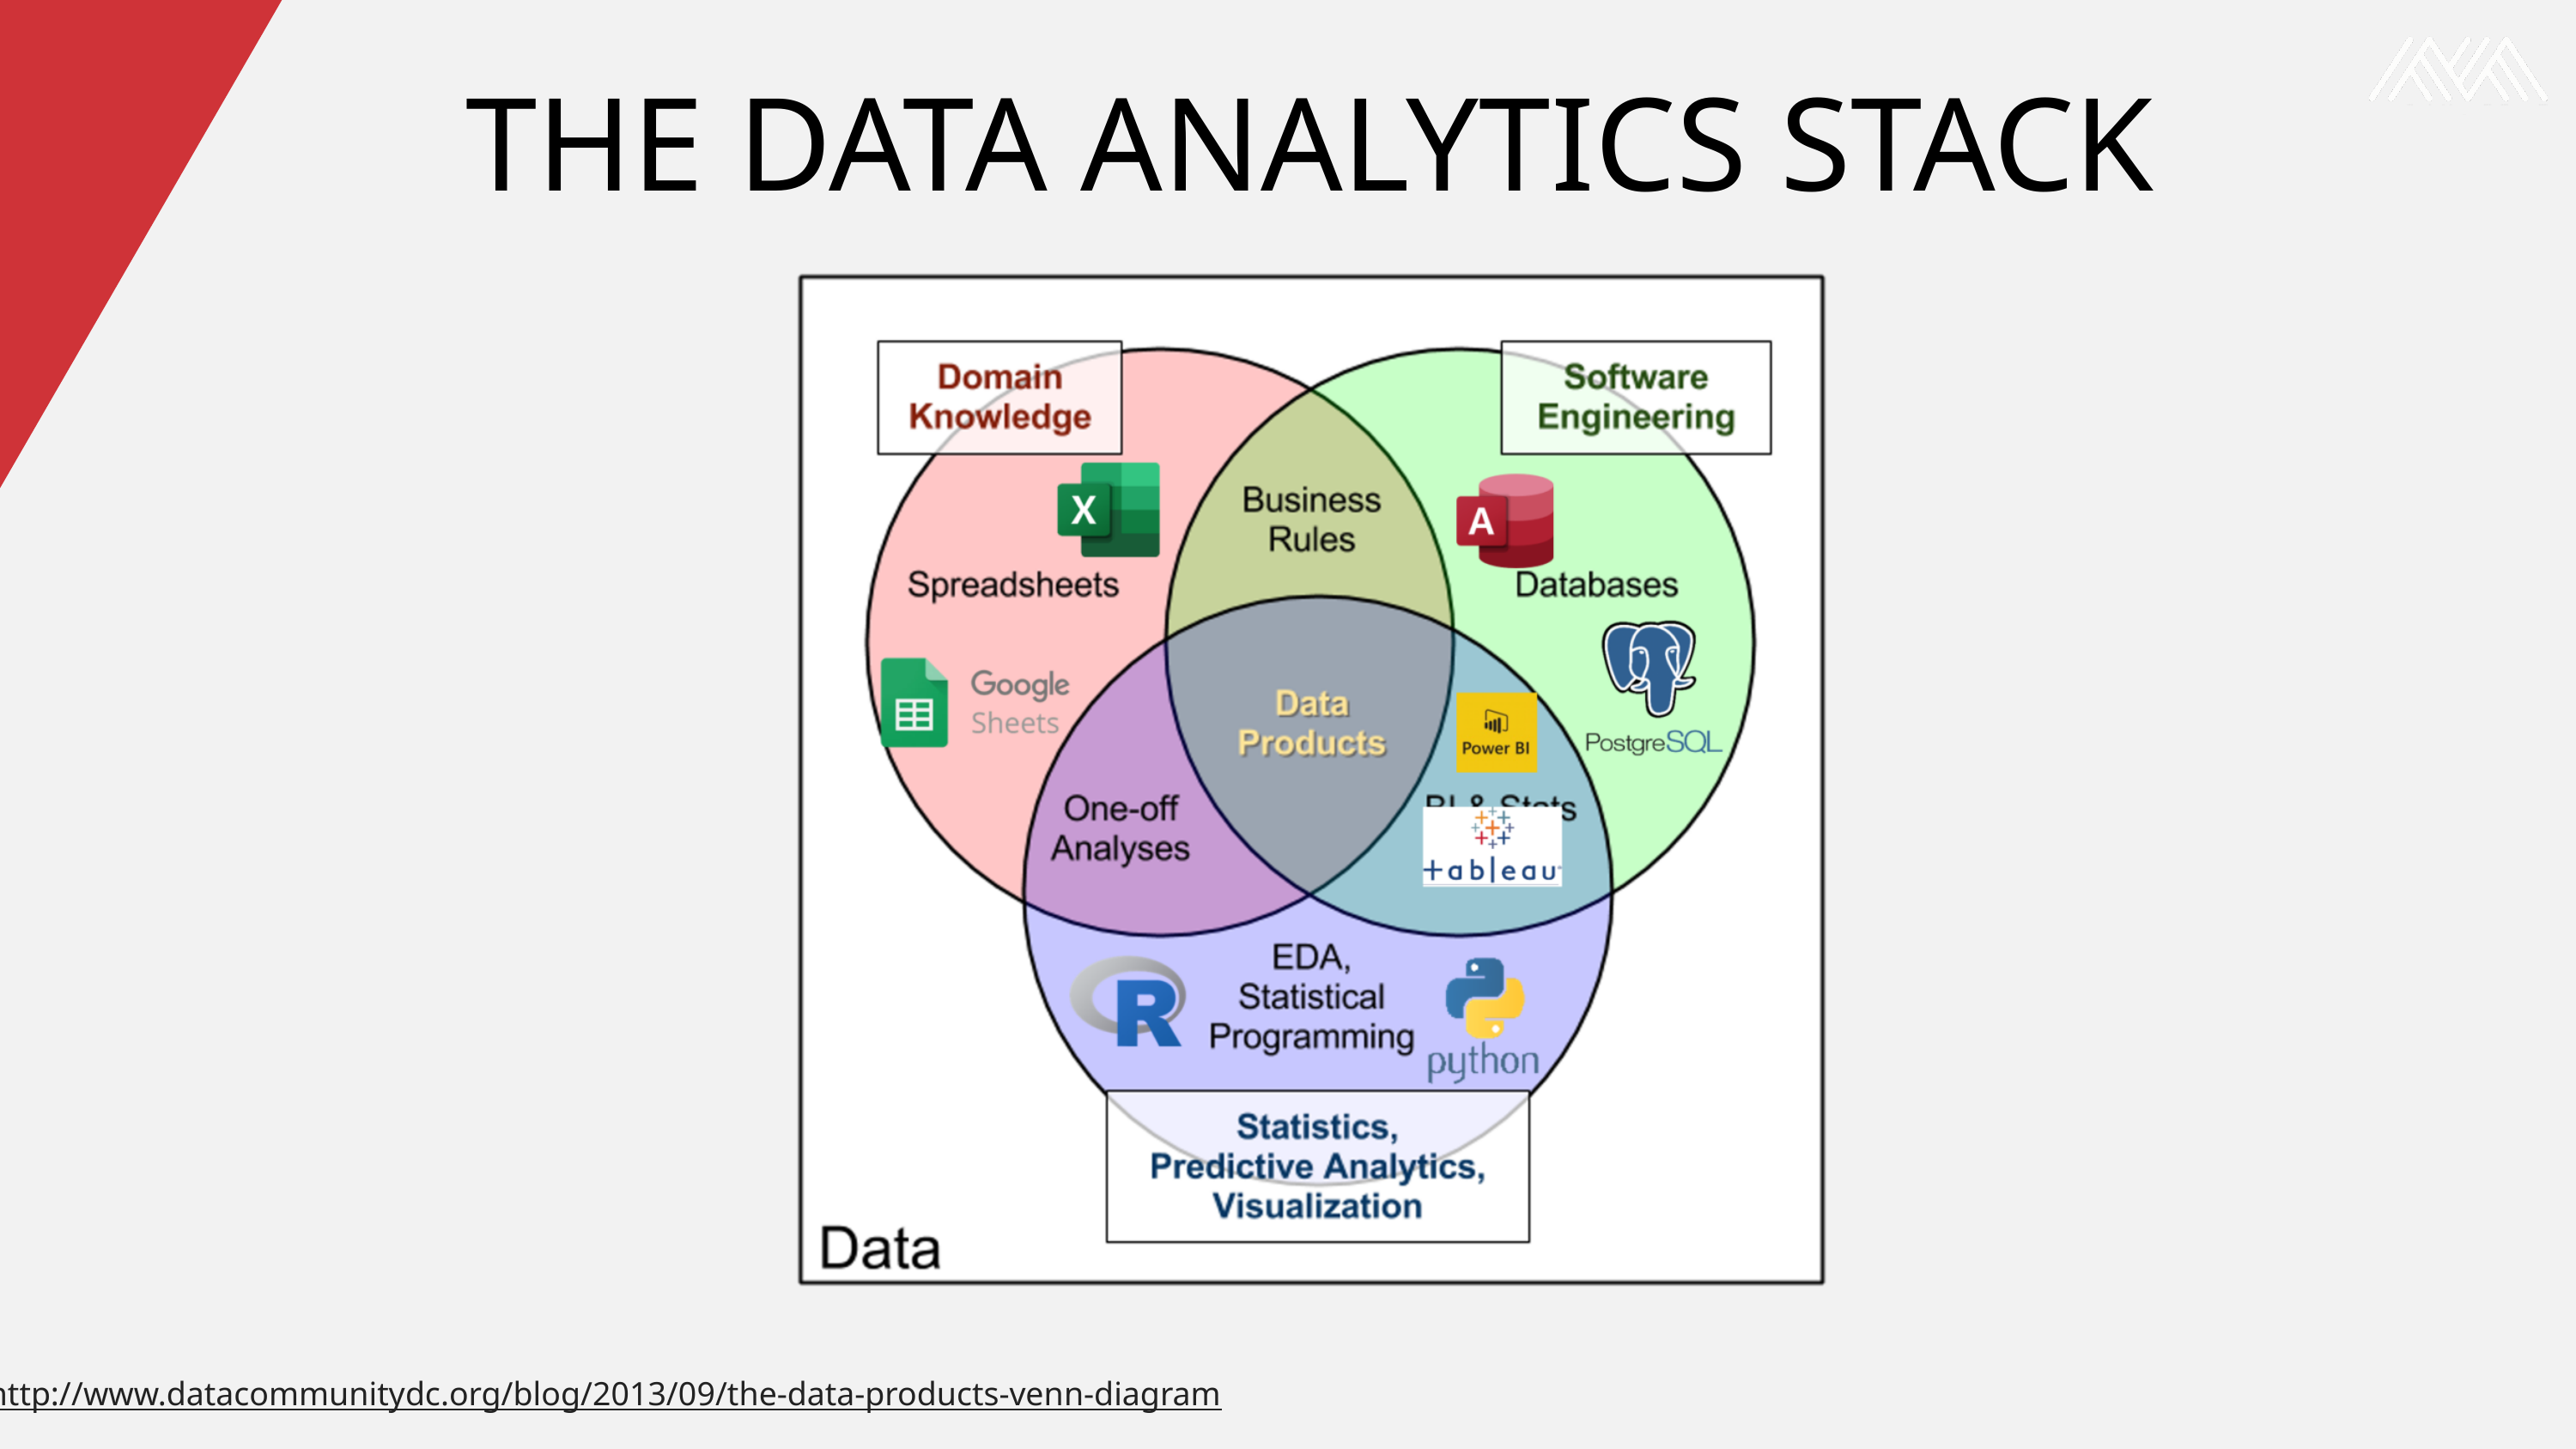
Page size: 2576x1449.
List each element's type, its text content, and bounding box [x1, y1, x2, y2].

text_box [0, 0, 298, 488]
text_box THE DATA ANALYTICS STACK [302, 36, 2439, 217]
picture [2318, 0, 2576, 194]
text_box http://www.datacommunitydc.org/blog/2013/09/the-data-products-venn-diagram [0, 1367, 1243, 1424]
picture [781, 258, 1839, 1302]
